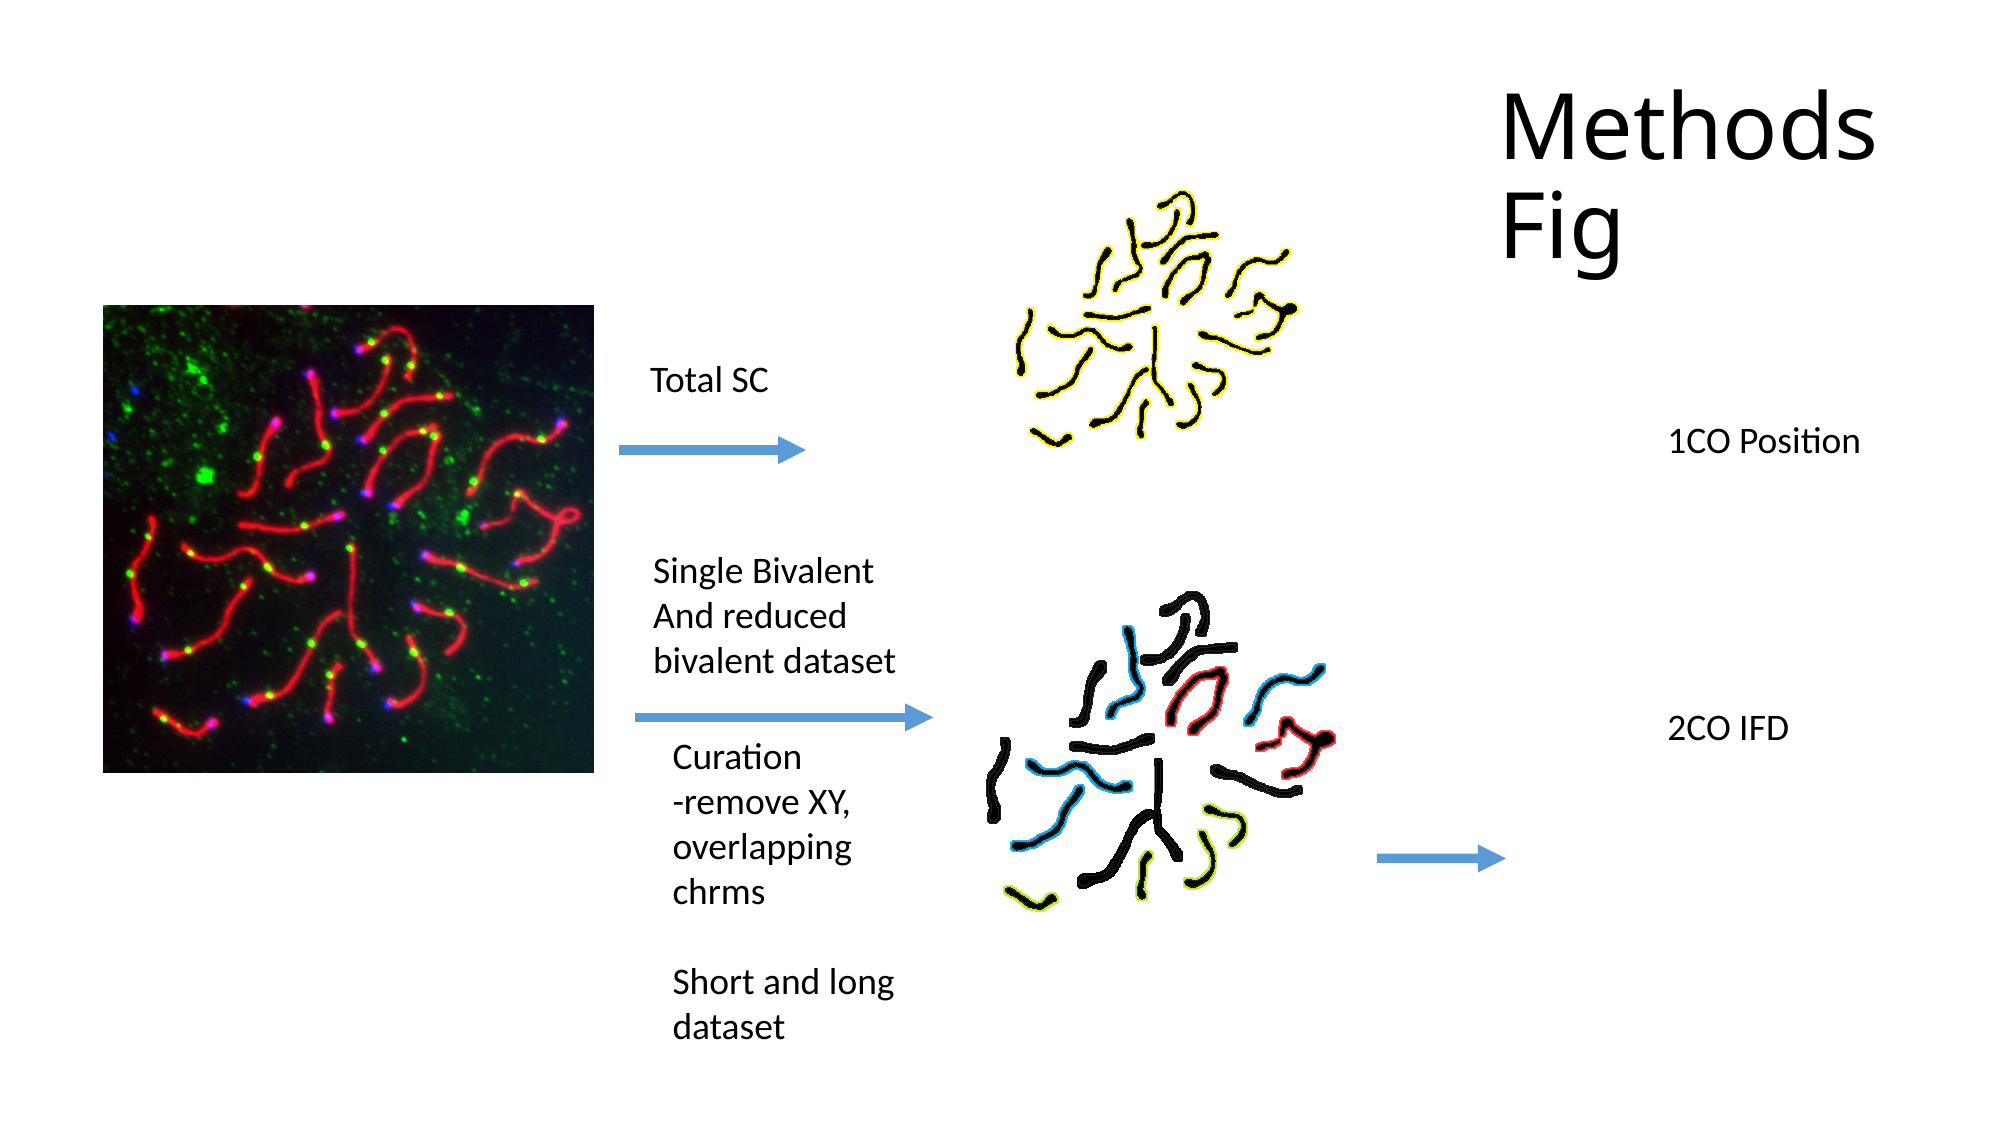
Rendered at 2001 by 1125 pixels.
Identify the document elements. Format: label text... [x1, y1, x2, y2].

picture [967, 587, 1343, 936]
text_box Total SC [635, 347, 788, 408]
picture [999, 182, 1305, 468]
text_box 2CO IFD [1652, 695, 1938, 756]
picture [103, 305, 594, 773]
text_box 1CO Position [1652, 408, 1938, 468]
text_box Single Bivalent And reduced bivalent dataset [638, 538, 937, 689]
title Methods Fig [1483, 0, 2000, 359]
text_box Curation -remove XY, overlapping chrms Short and long dataset [657, 724, 944, 1100]
